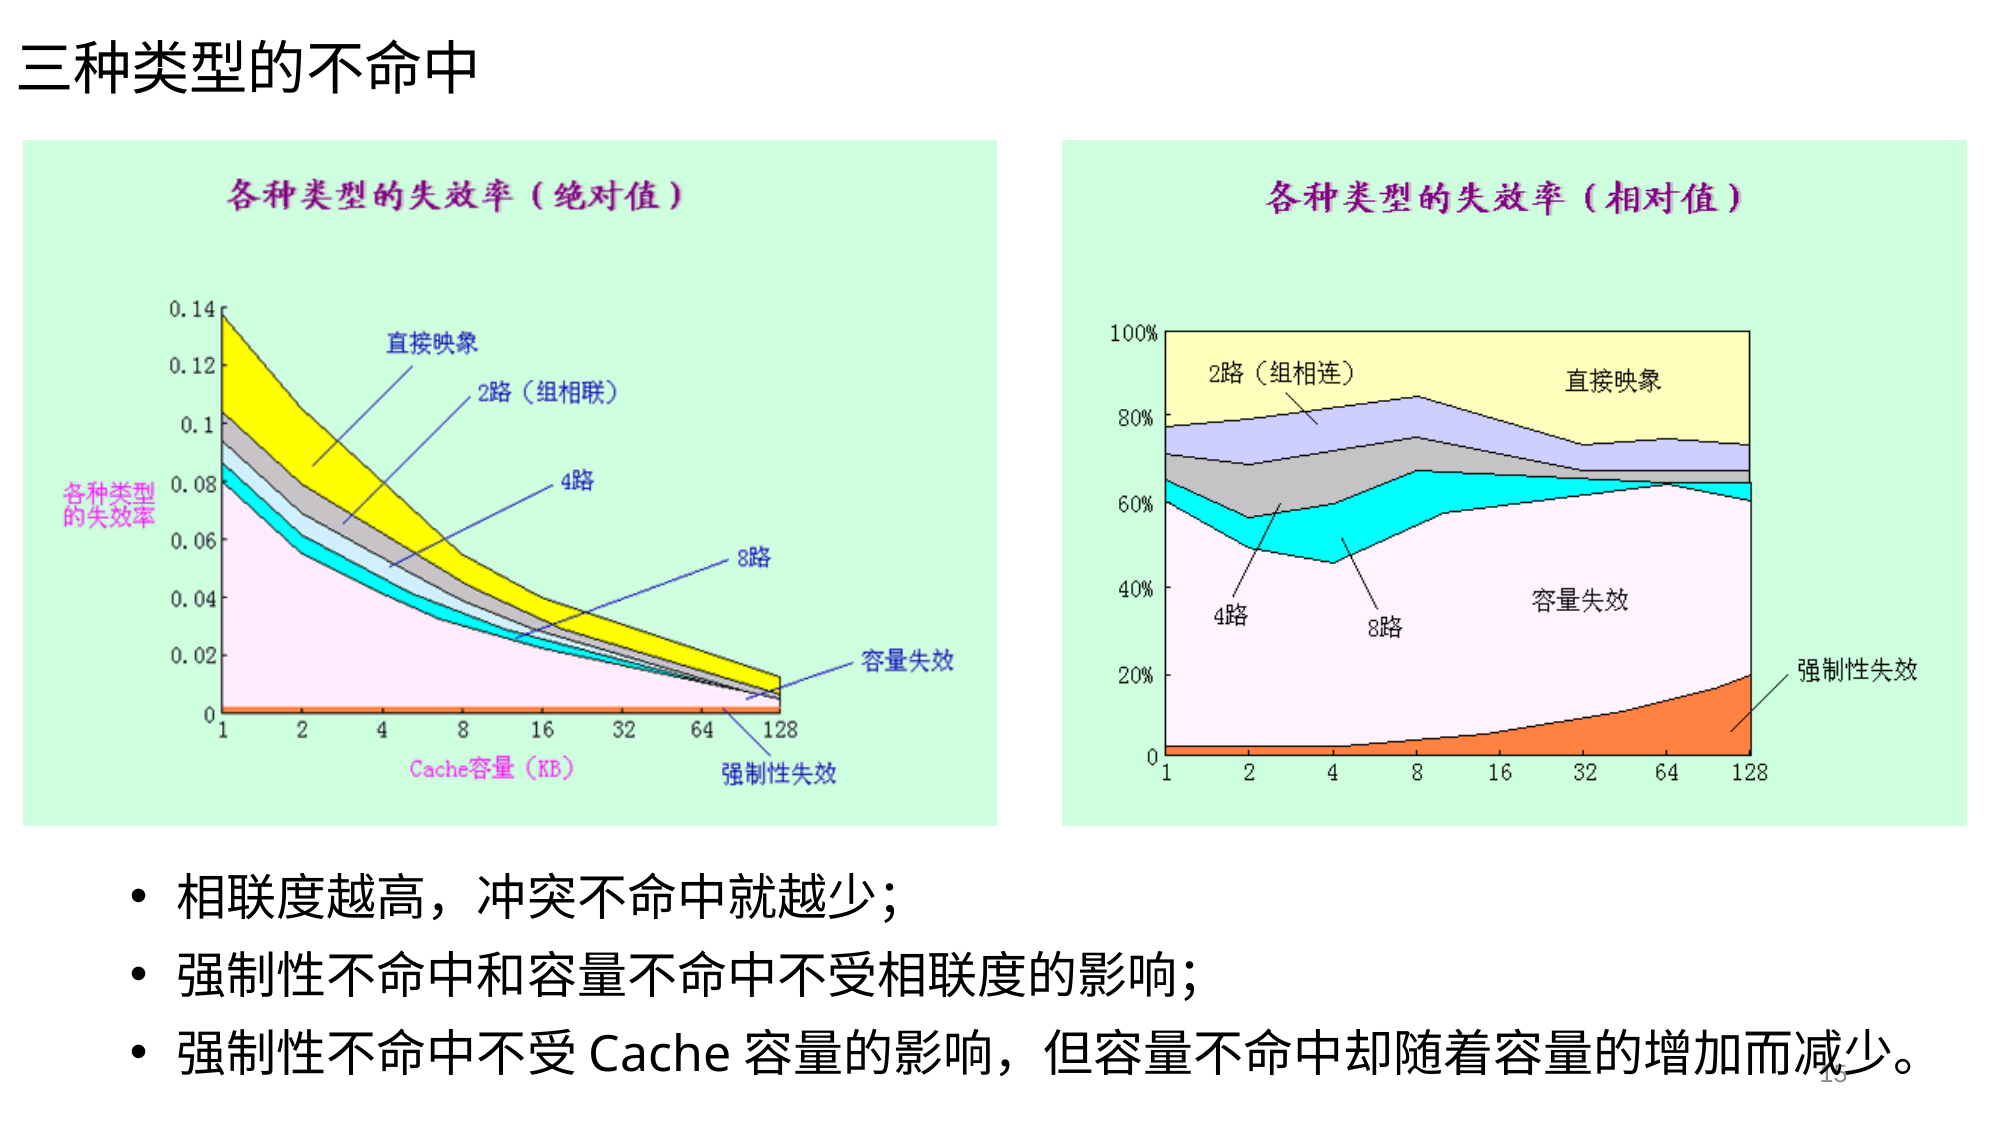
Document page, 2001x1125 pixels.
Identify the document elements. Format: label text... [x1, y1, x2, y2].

text_box 相联度越高，冲突不命中就越少； 强制性不命中和容量不命中不受相联度的影响； 强制性不命中不受Cache容量的影响，但容量不命中却随着容量的增加而减少。 [43, 840, 1916, 1089]
picture [1062, 140, 1967, 826]
slide_number 15 [1412, 1042, 1863, 1103]
title 三种类型的不命中 [0, 0, 1725, 141]
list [23, 140, 997, 826]
